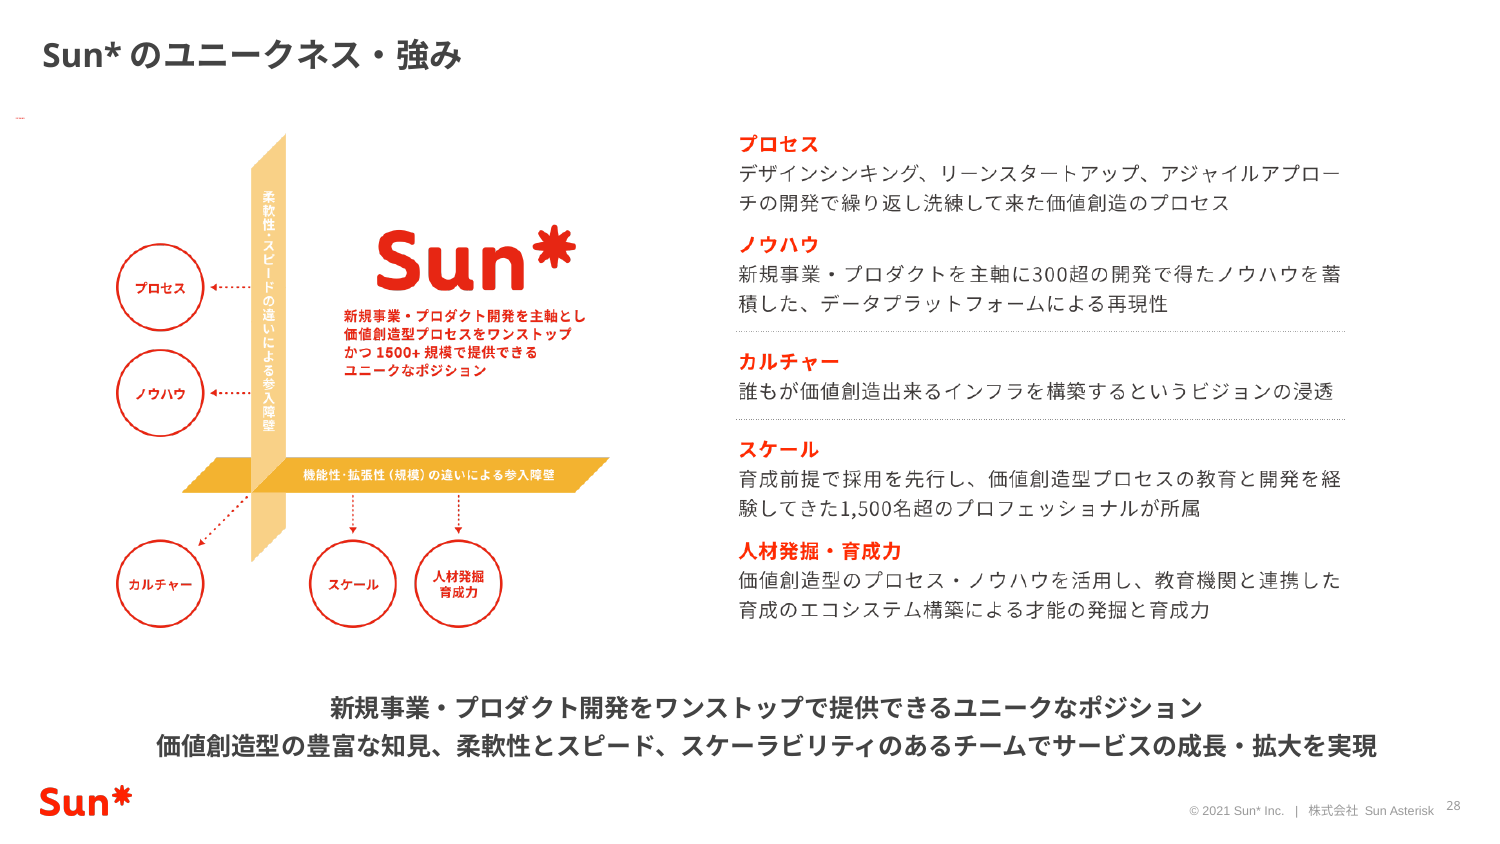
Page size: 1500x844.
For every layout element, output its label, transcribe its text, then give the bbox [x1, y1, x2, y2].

title Sun*のユニークネス・強み [27, 14, 1341, 100]
slide_number 28 [1428, 794, 1476, 820]
text_box 新規事業・プロダクト開発をワンストップで提供できるユニークなポジション 価値創造型の豊富な知見、柔軟性とスピード、スケーラビリティのあるチームでサービスの成長・拡大を実現 [83, 662, 1451, 782]
picture [40, 785, 132, 816]
picture [116, 124, 1347, 656]
